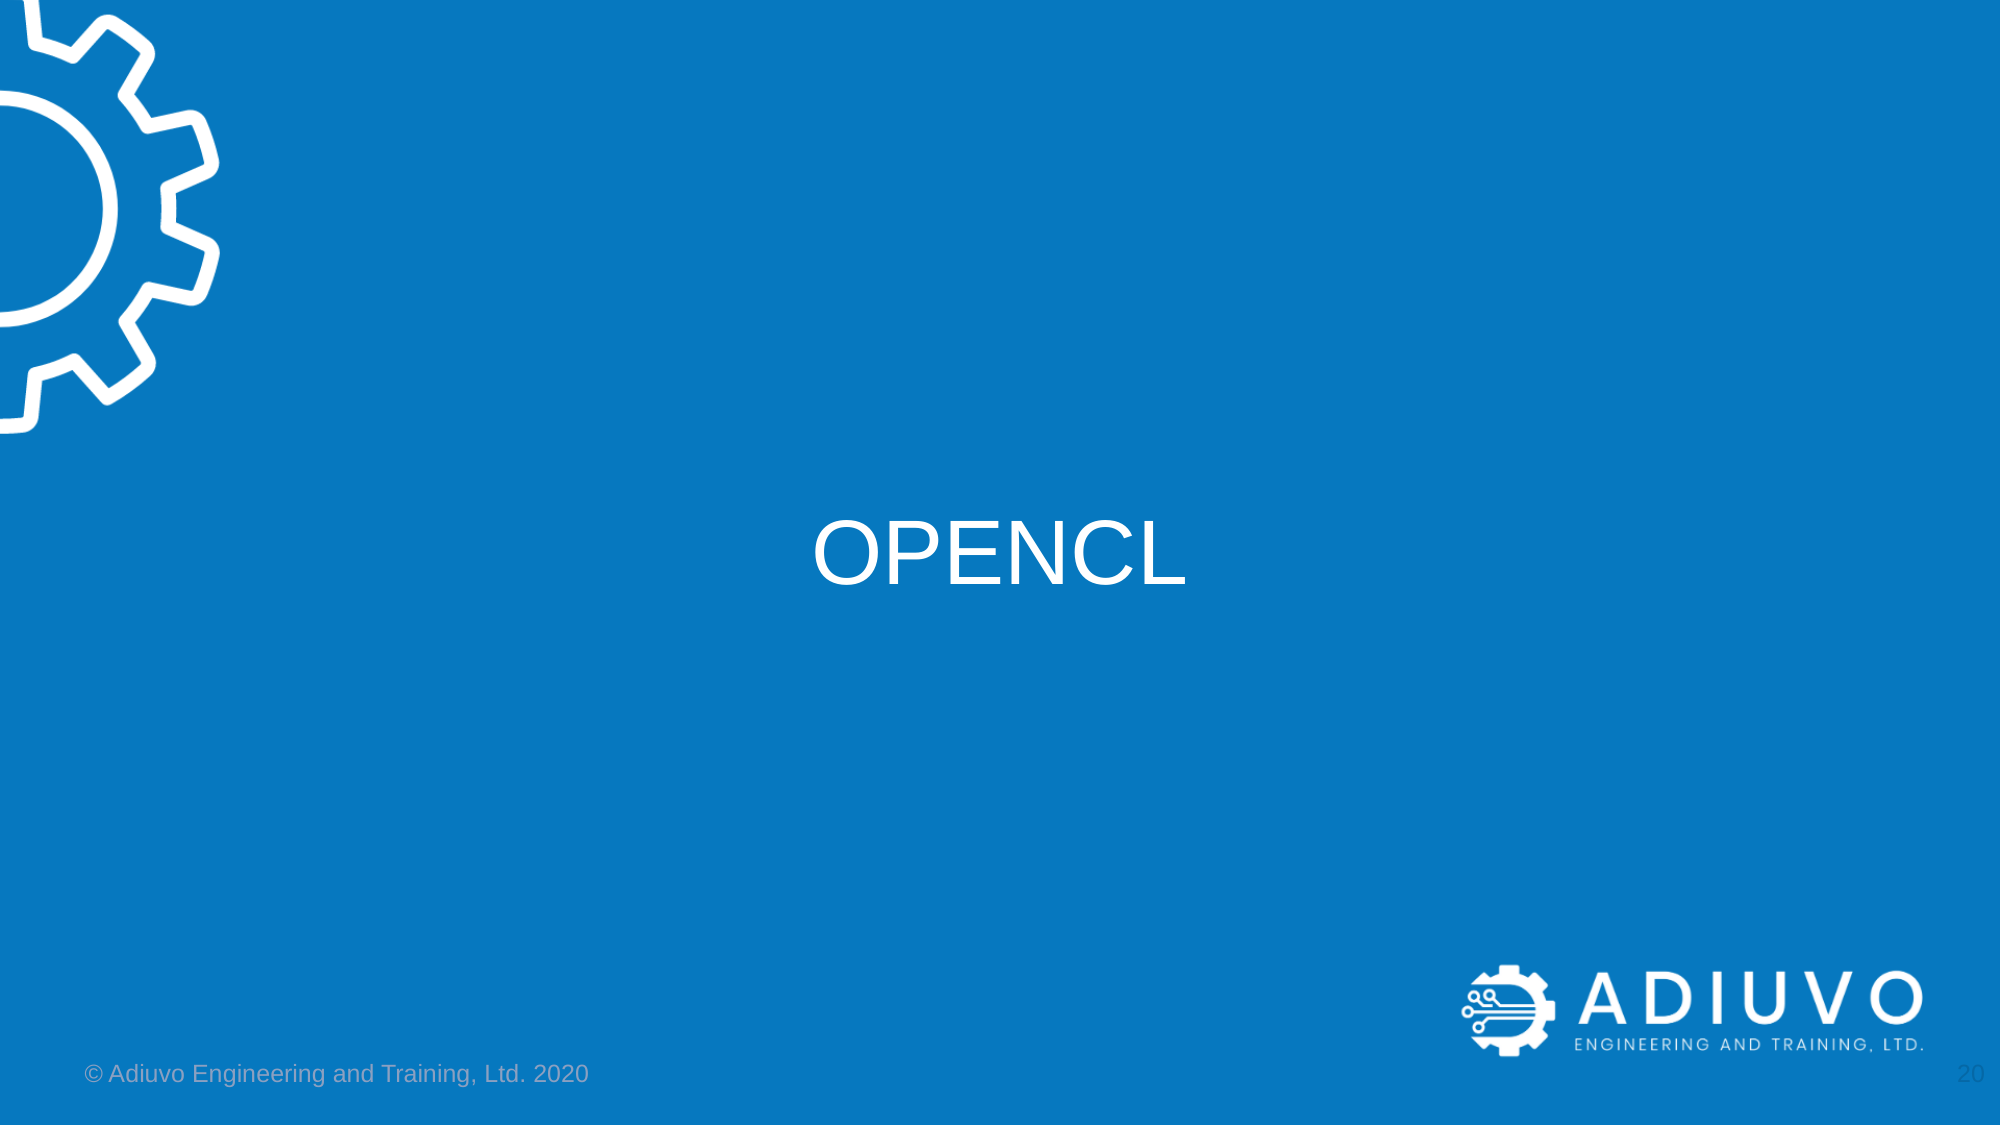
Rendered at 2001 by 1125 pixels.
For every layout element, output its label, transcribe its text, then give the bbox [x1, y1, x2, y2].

picture [0, 0, 2000, 1125]
text_box OPENCL [796, 485, 1204, 611]
slide_number 20 [1550, 1042, 2000, 1103]
footer © Adiuvo Engineering and Training, Ltd. 2020 [0, 1042, 675, 1103]
